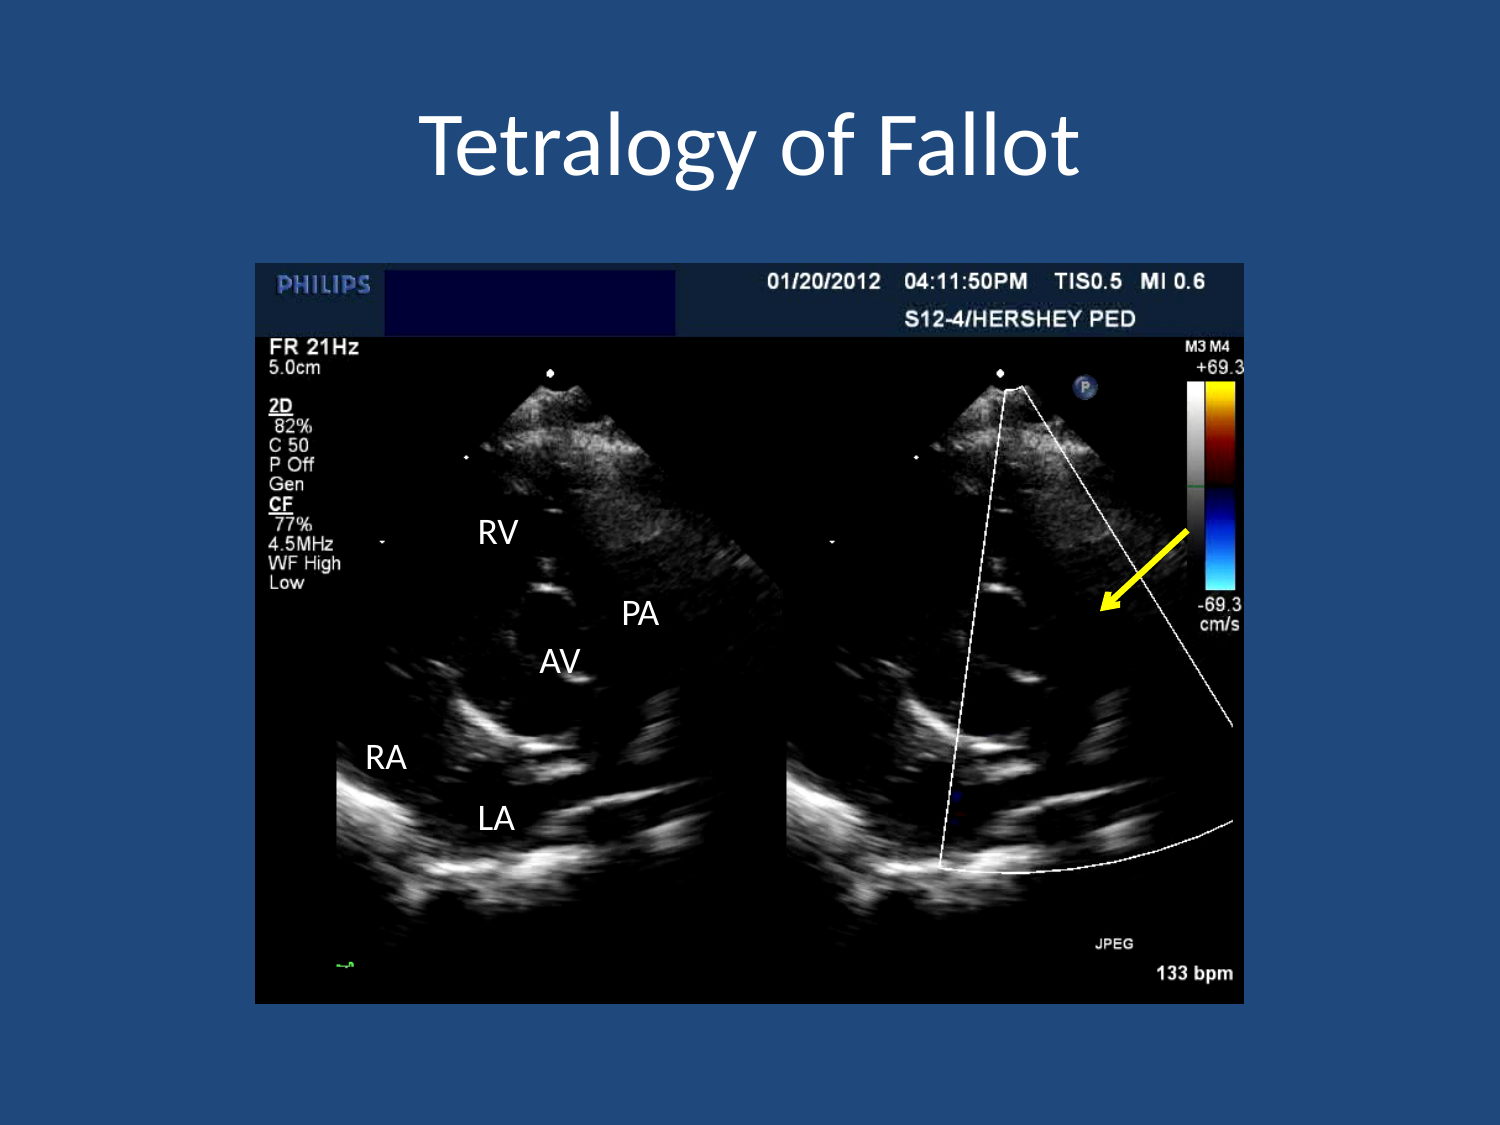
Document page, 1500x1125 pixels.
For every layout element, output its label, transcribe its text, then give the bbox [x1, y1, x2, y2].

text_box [1099, 530, 1188, 612]
title Tetralogy of Fallot [75, 45, 1425, 233]
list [254, 262, 1245, 1006]
